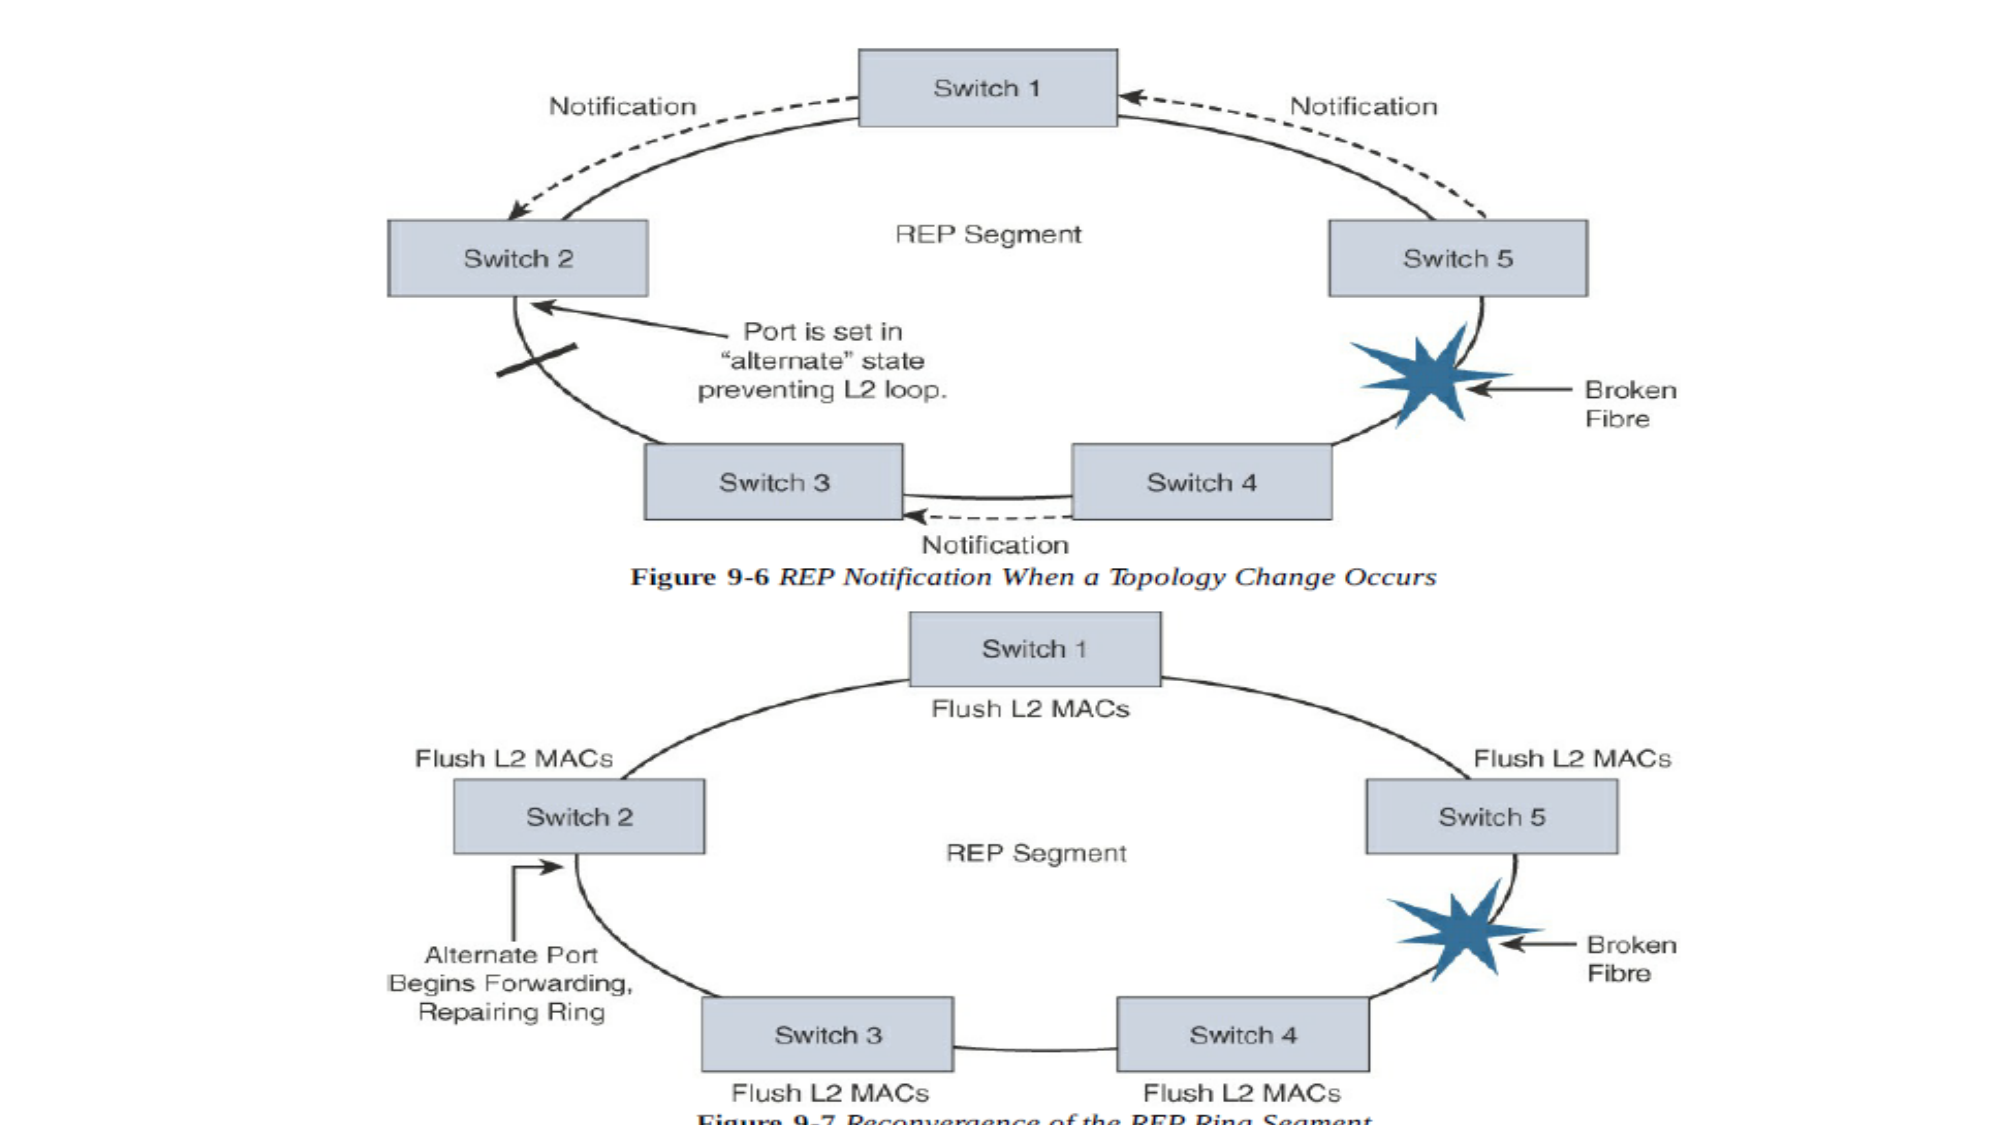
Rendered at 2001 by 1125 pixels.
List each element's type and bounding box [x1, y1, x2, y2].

picture [369, 42, 1722, 1125]
